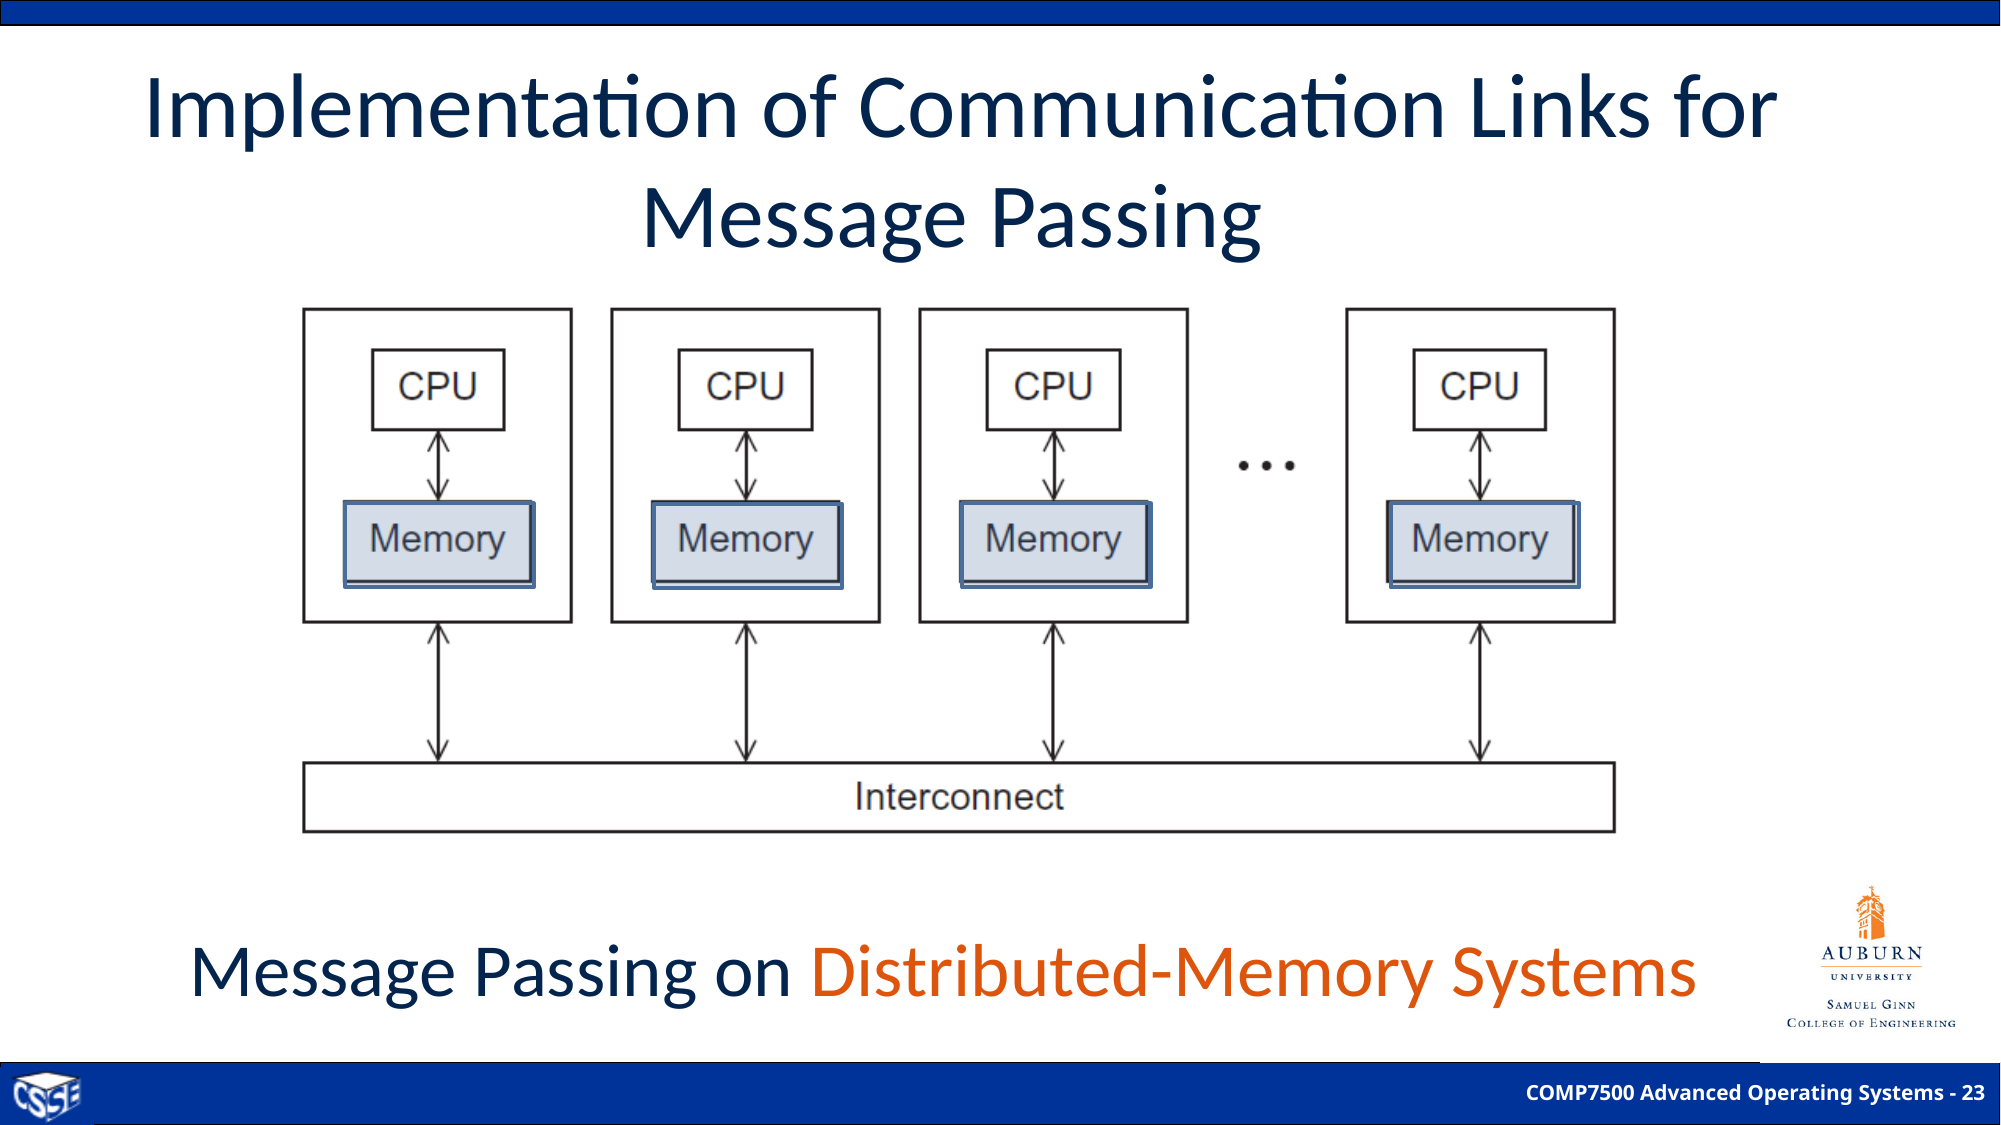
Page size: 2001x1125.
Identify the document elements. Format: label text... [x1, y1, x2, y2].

picture [0, 1067, 94, 1125]
picture [276, 283, 1649, 847]
title Message Passing on Distributed-Memory Systems [162, 897, 1725, 1036]
text_box Implementation of Communication Links for Message Passing [112, 49, 1813, 263]
picture [1760, 863, 2000, 1063]
